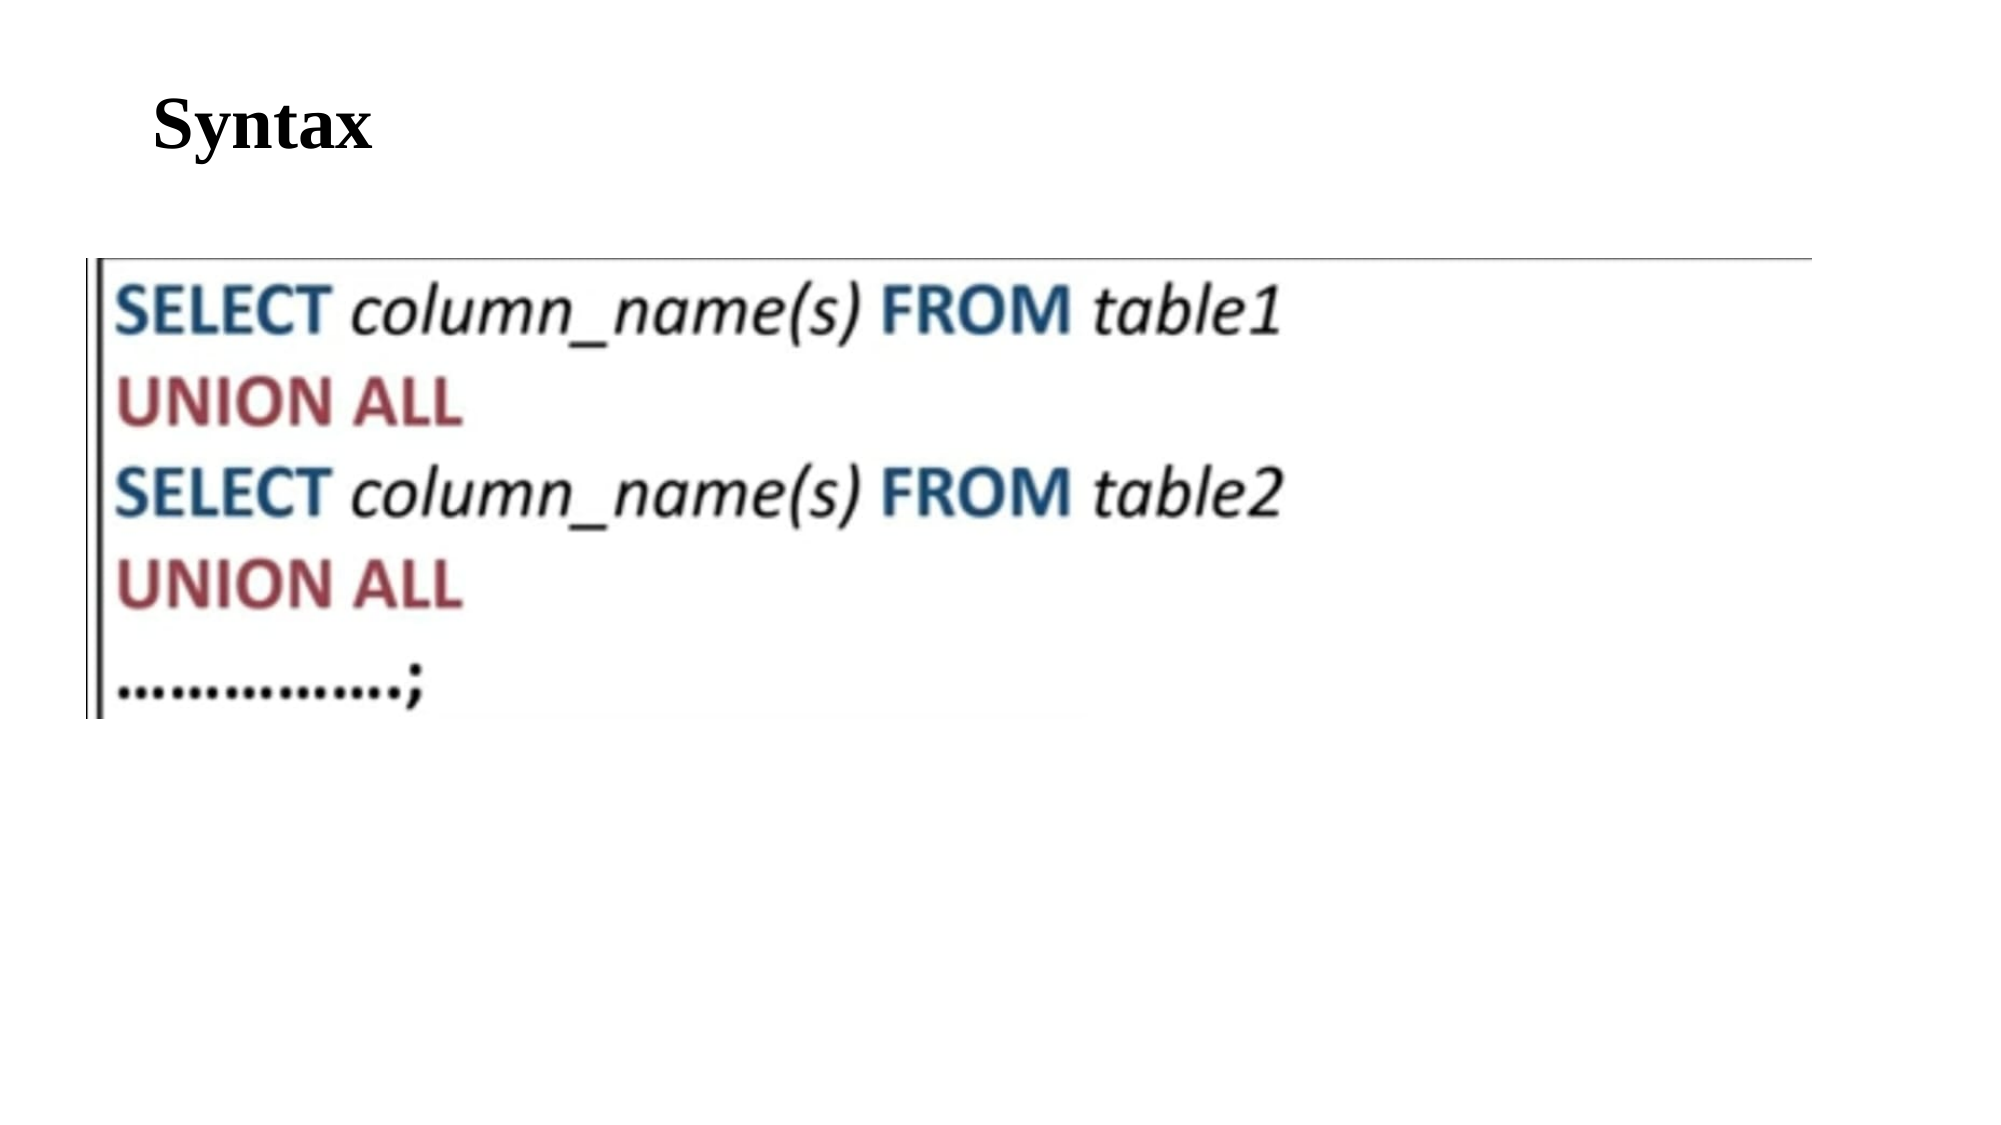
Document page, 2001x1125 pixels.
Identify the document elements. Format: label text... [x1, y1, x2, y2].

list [86, 258, 1812, 719]
title Syntax [137, 59, 1863, 189]
